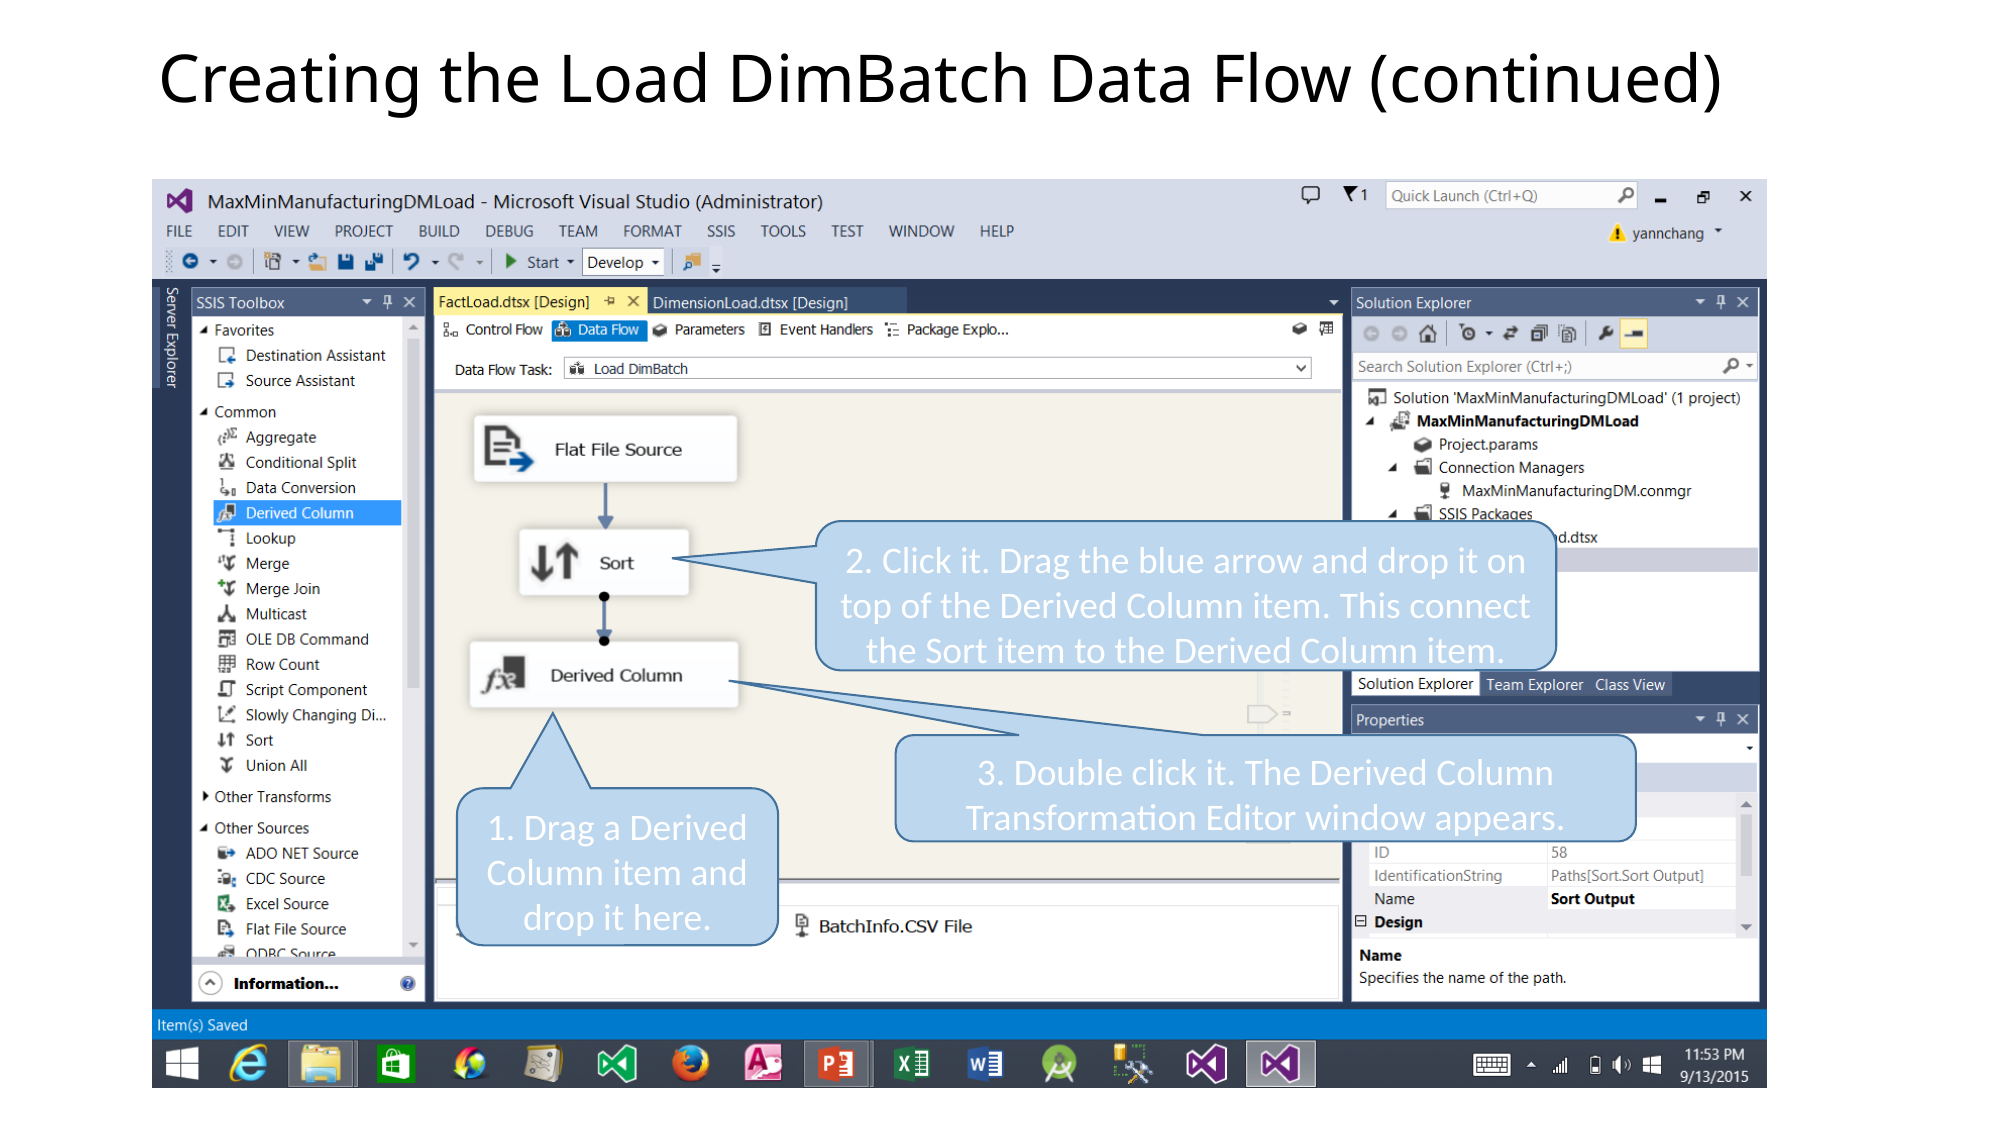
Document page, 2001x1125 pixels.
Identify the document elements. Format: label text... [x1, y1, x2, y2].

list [152, 179, 1767, 1088]
text_box Creating the Load DimBatch Data Flow (continued) [143, 22, 1869, 141]
